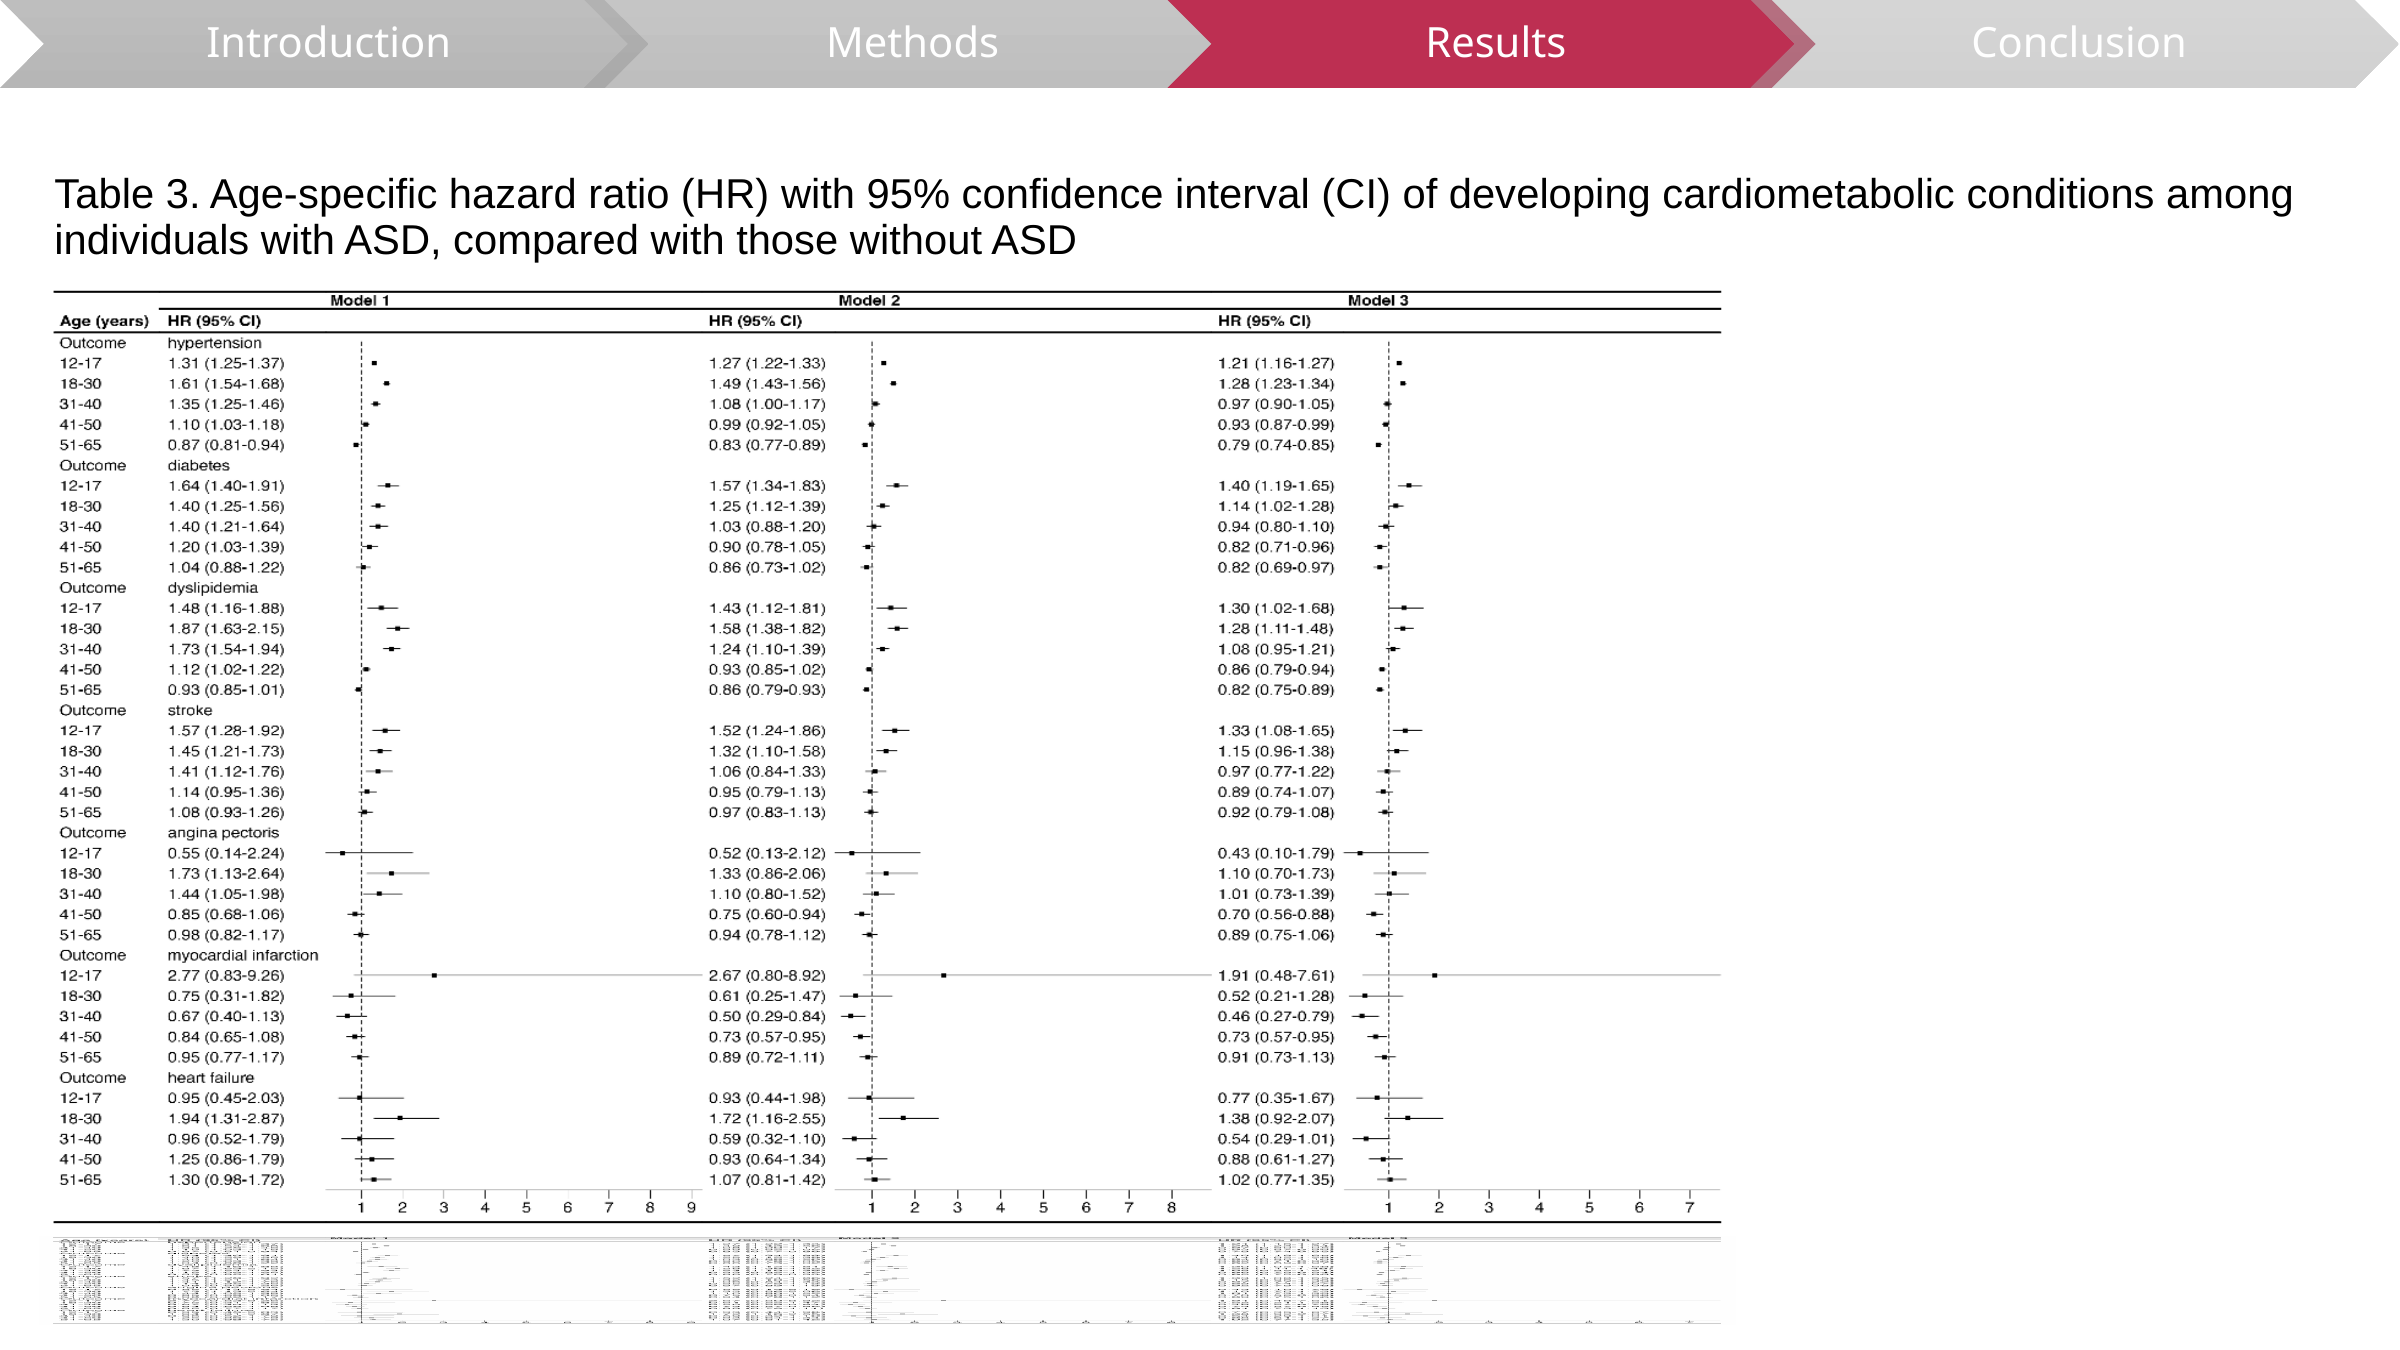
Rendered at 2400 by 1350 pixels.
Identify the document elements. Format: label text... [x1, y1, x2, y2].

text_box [38, 276, 1737, 1326]
title Table 3. Age-specific hazard ratio (HR) with 95% confidence interval (CI) of developing cardiometabolic conditions among individuals with ASD, compared with those without ASD [39, 87, 2400, 349]
